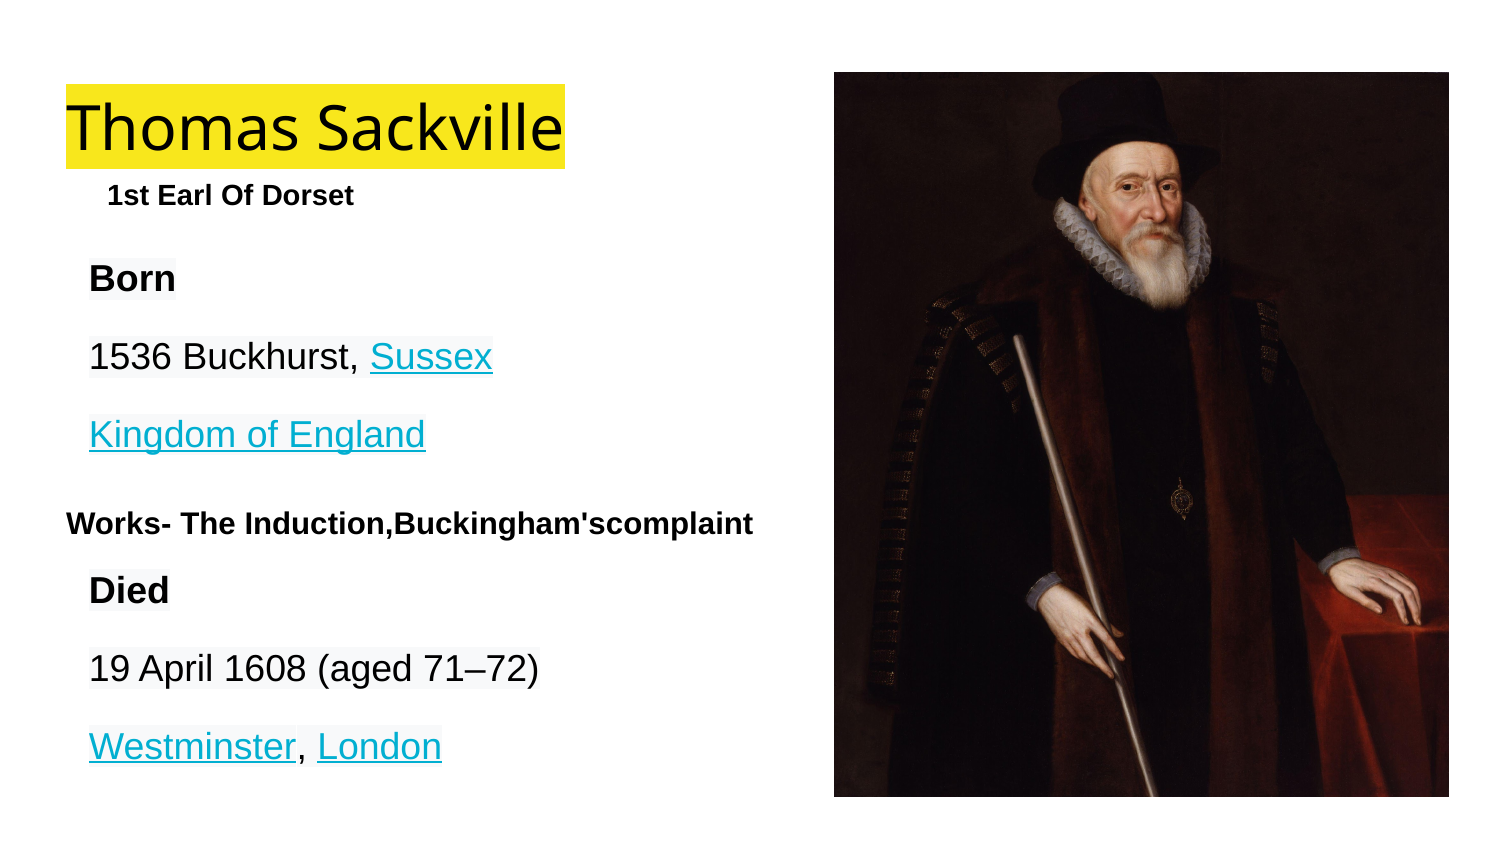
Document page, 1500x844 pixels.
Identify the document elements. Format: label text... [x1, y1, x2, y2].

picture [834, 72, 1450, 797]
text_box Works- The Induction,Buckingham'scomplaint [51, 488, 781, 709]
title Thomas Sackville [51, 72, 833, 161]
list Born 1536 Buckhurst, Sussex Kingdom of England Died 19 April 1608 (aged 71–72) Westminster, London [51, 161, 829, 709]
text_box 1st Earl Of Dorset [92, 161, 829, 256]
